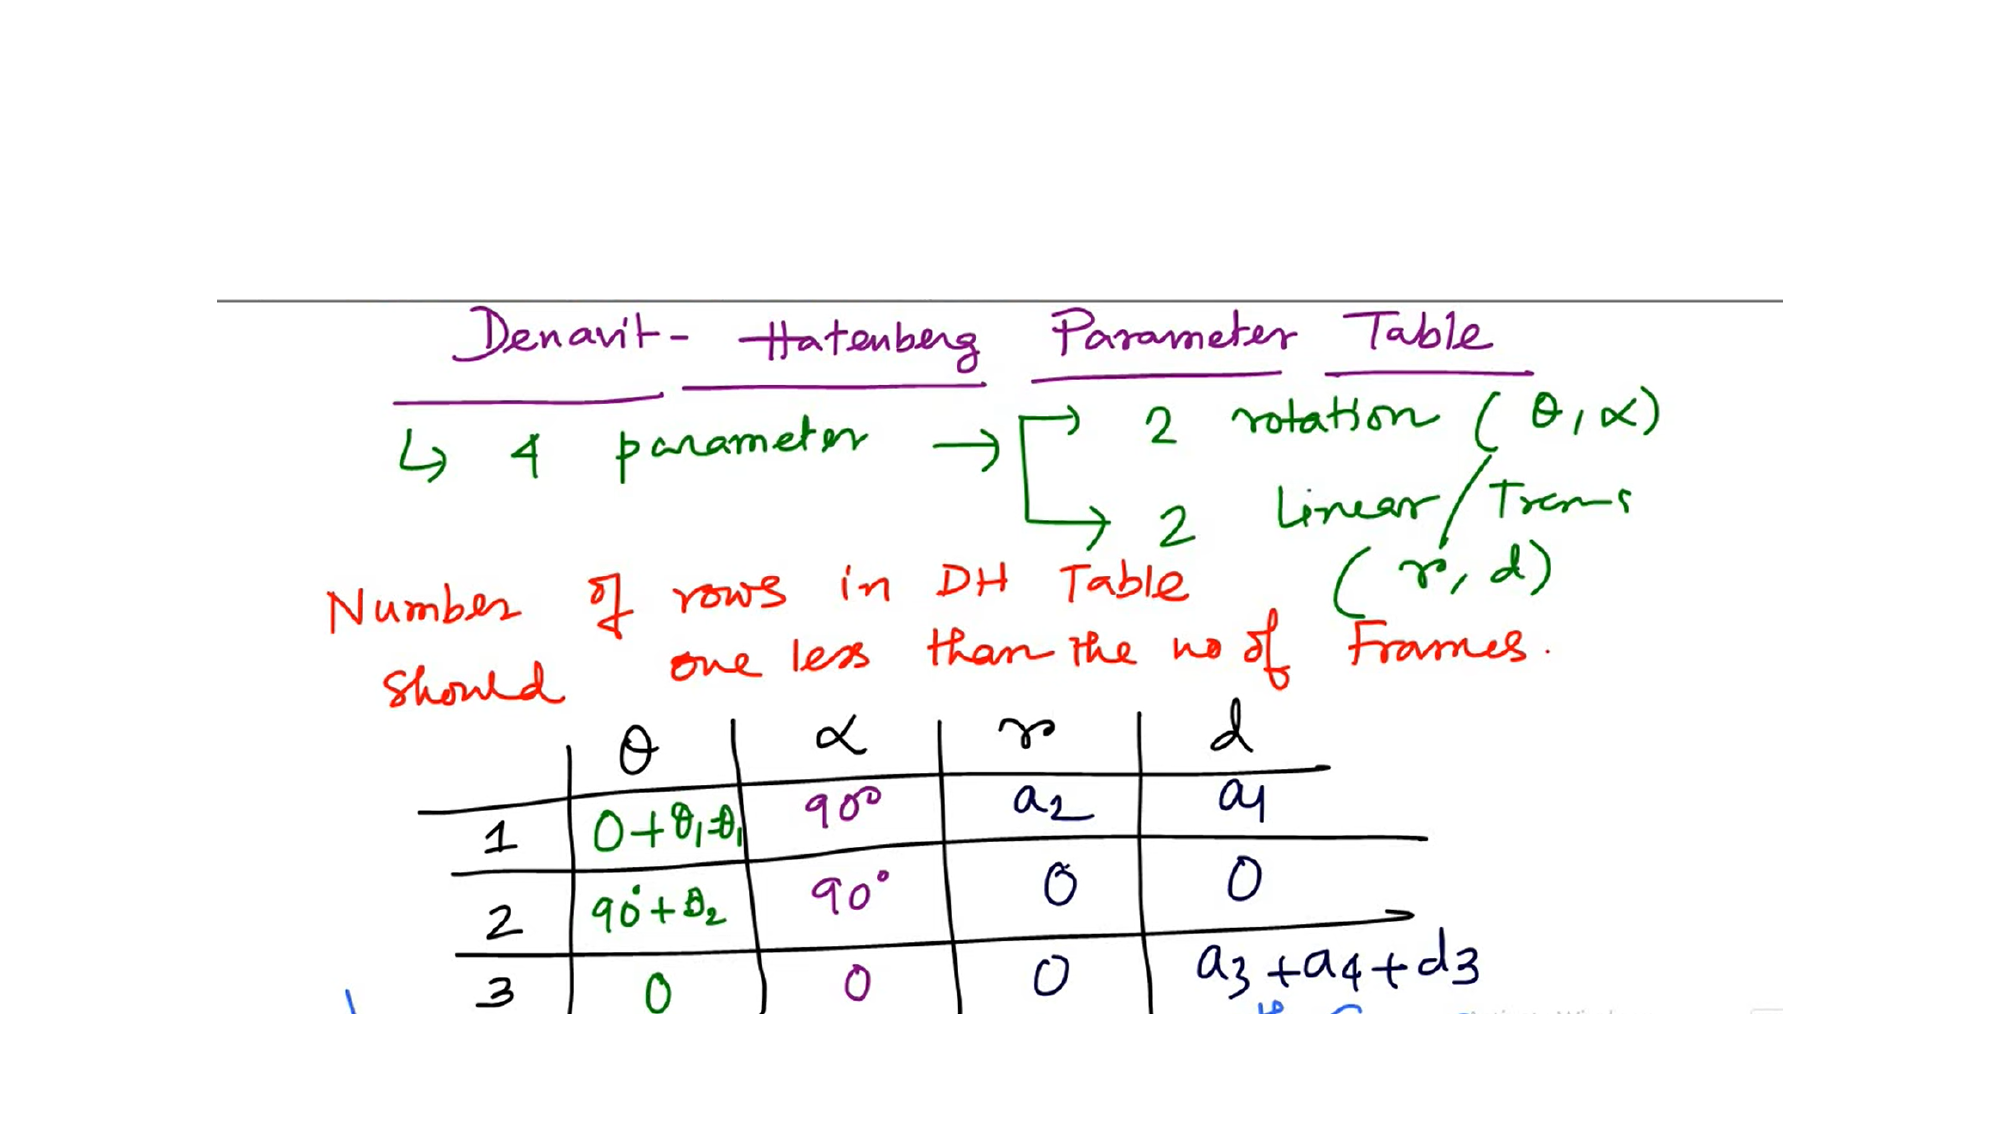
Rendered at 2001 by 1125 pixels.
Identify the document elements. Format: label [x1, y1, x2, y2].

list [217, 299, 1783, 1014]
